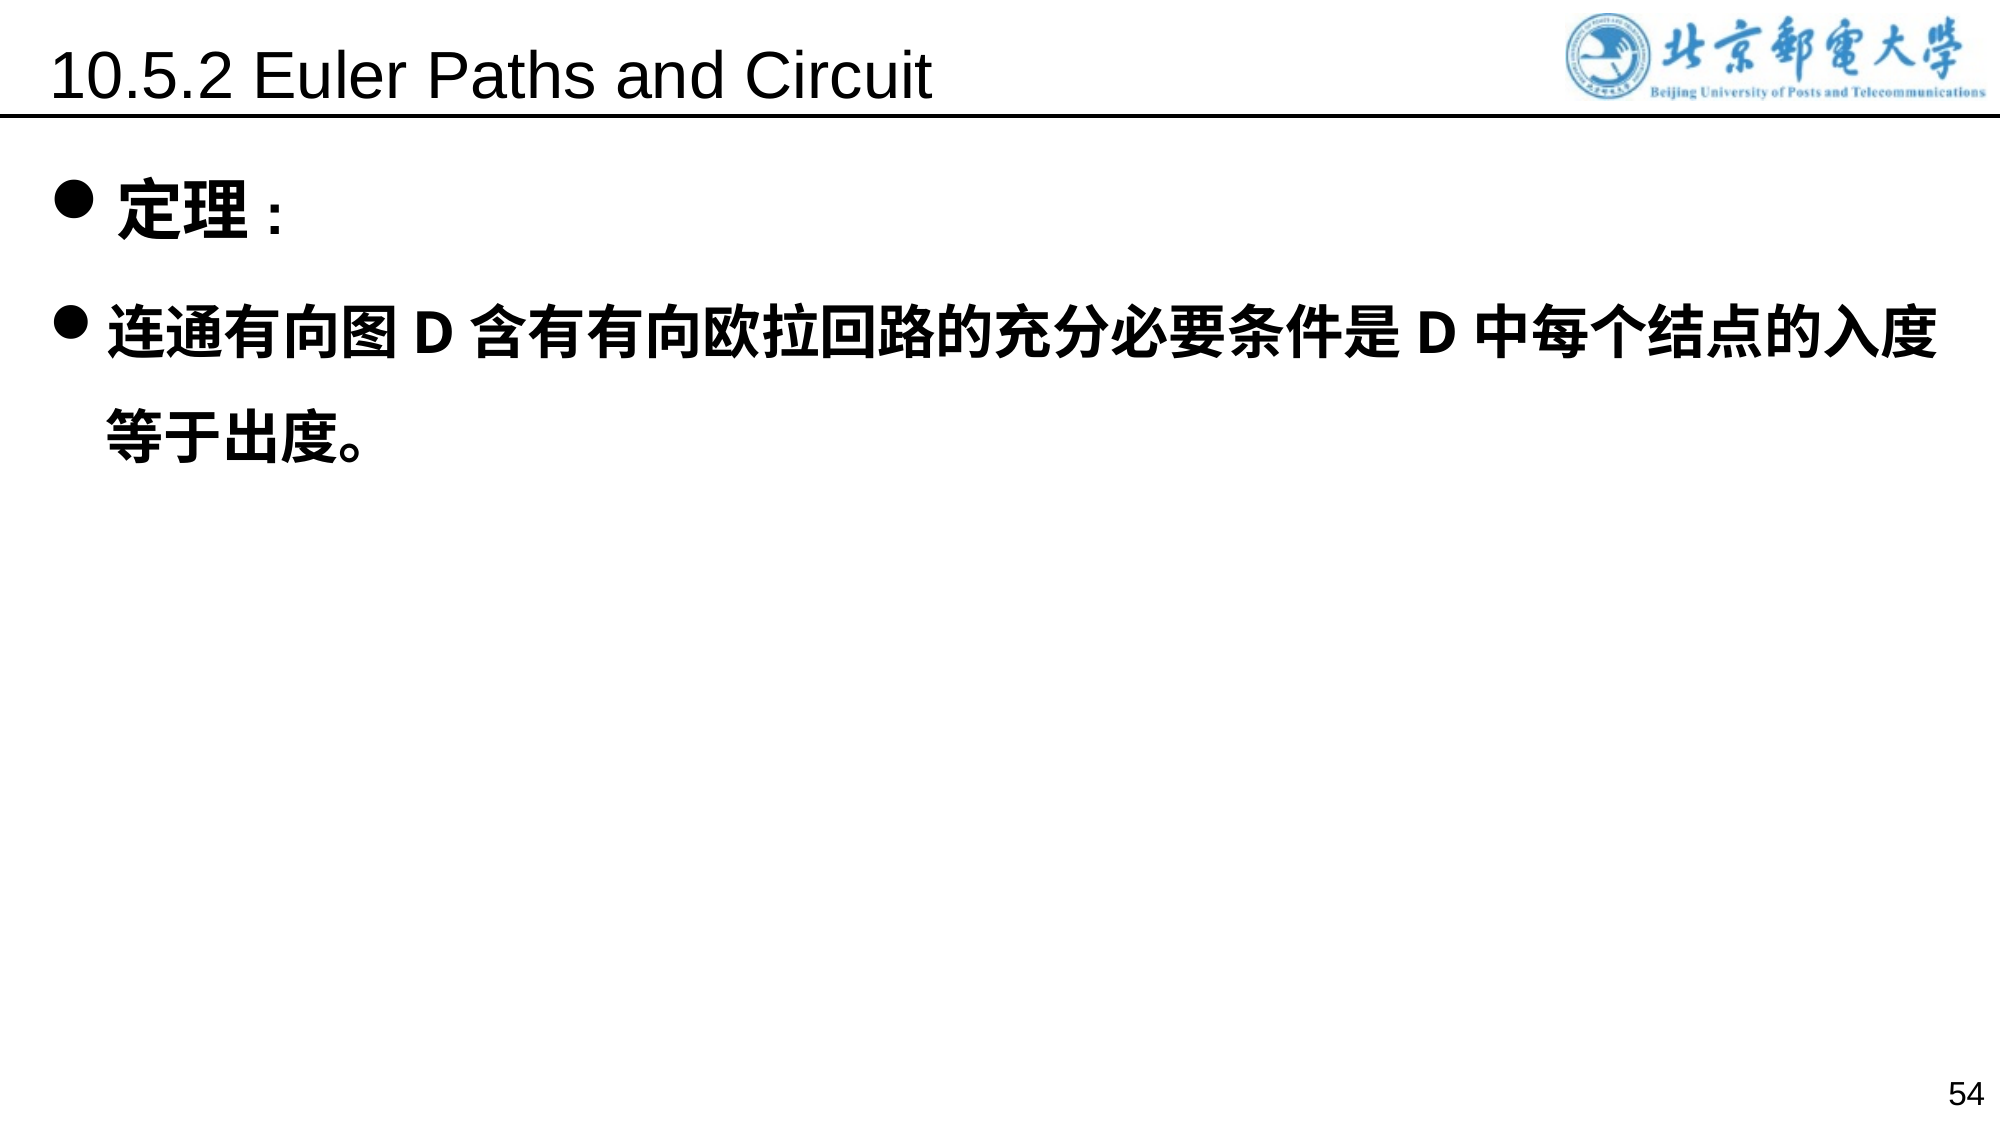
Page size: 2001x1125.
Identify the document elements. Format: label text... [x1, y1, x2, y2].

text_box 定理: 连通有向图D含有有向欧拉回路的充分必要条件是D中每个结点的入度等于出度。 [34, 120, 2000, 1005]
text_box 10.5.2 Euler Paths and Circuit [34, 24, 1849, 120]
picture [1565, 13, 1988, 101]
